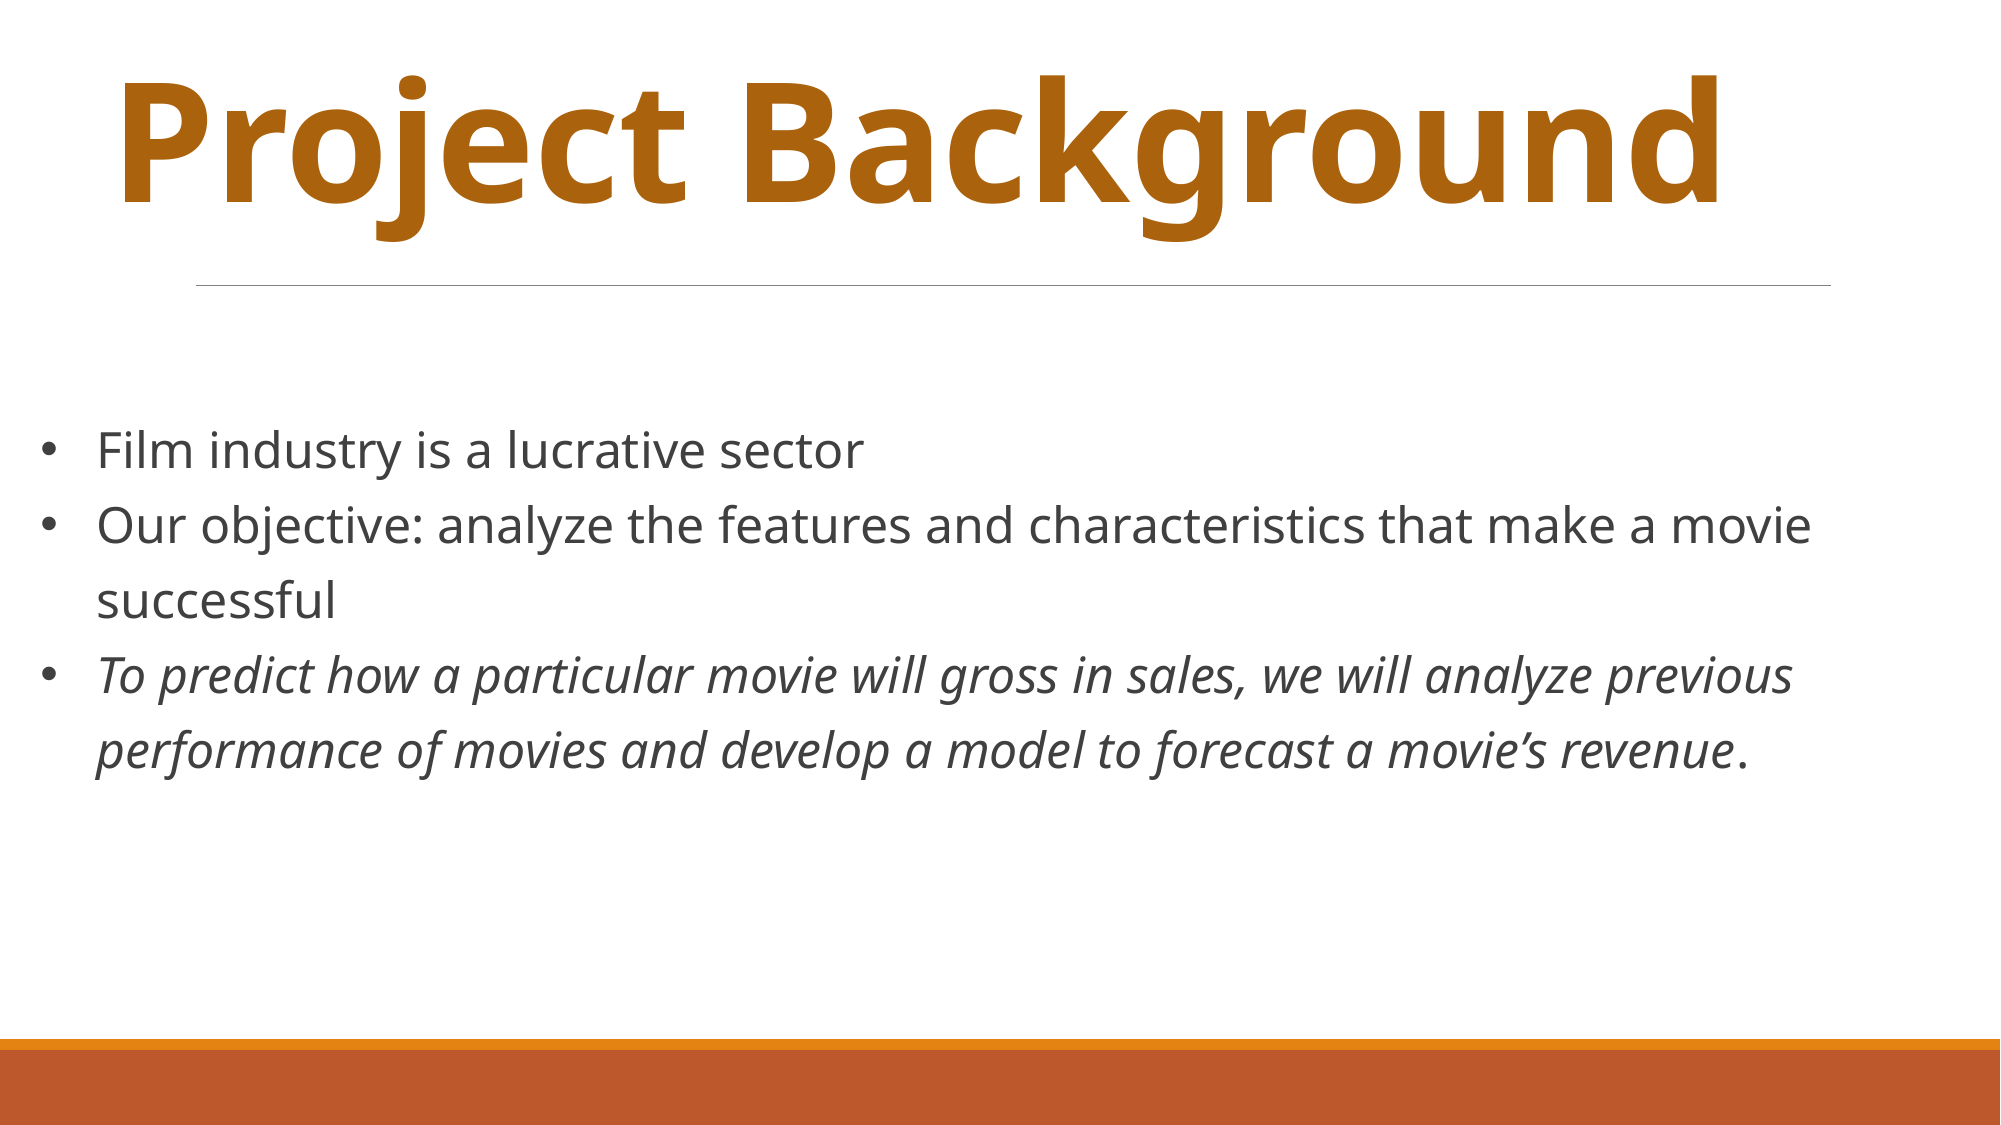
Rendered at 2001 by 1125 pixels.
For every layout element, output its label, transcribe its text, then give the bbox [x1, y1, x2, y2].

title Project Background [95, 5, 1746, 244]
text_box Film industry is a lucrative sector Our objective: analyze the features and characteristics that make a movie successful To predict how a particular movie will gross in sales, we will analyze previous performance of movies and develop a model to forecast a movie’s revenue. [25, 339, 1922, 861]
